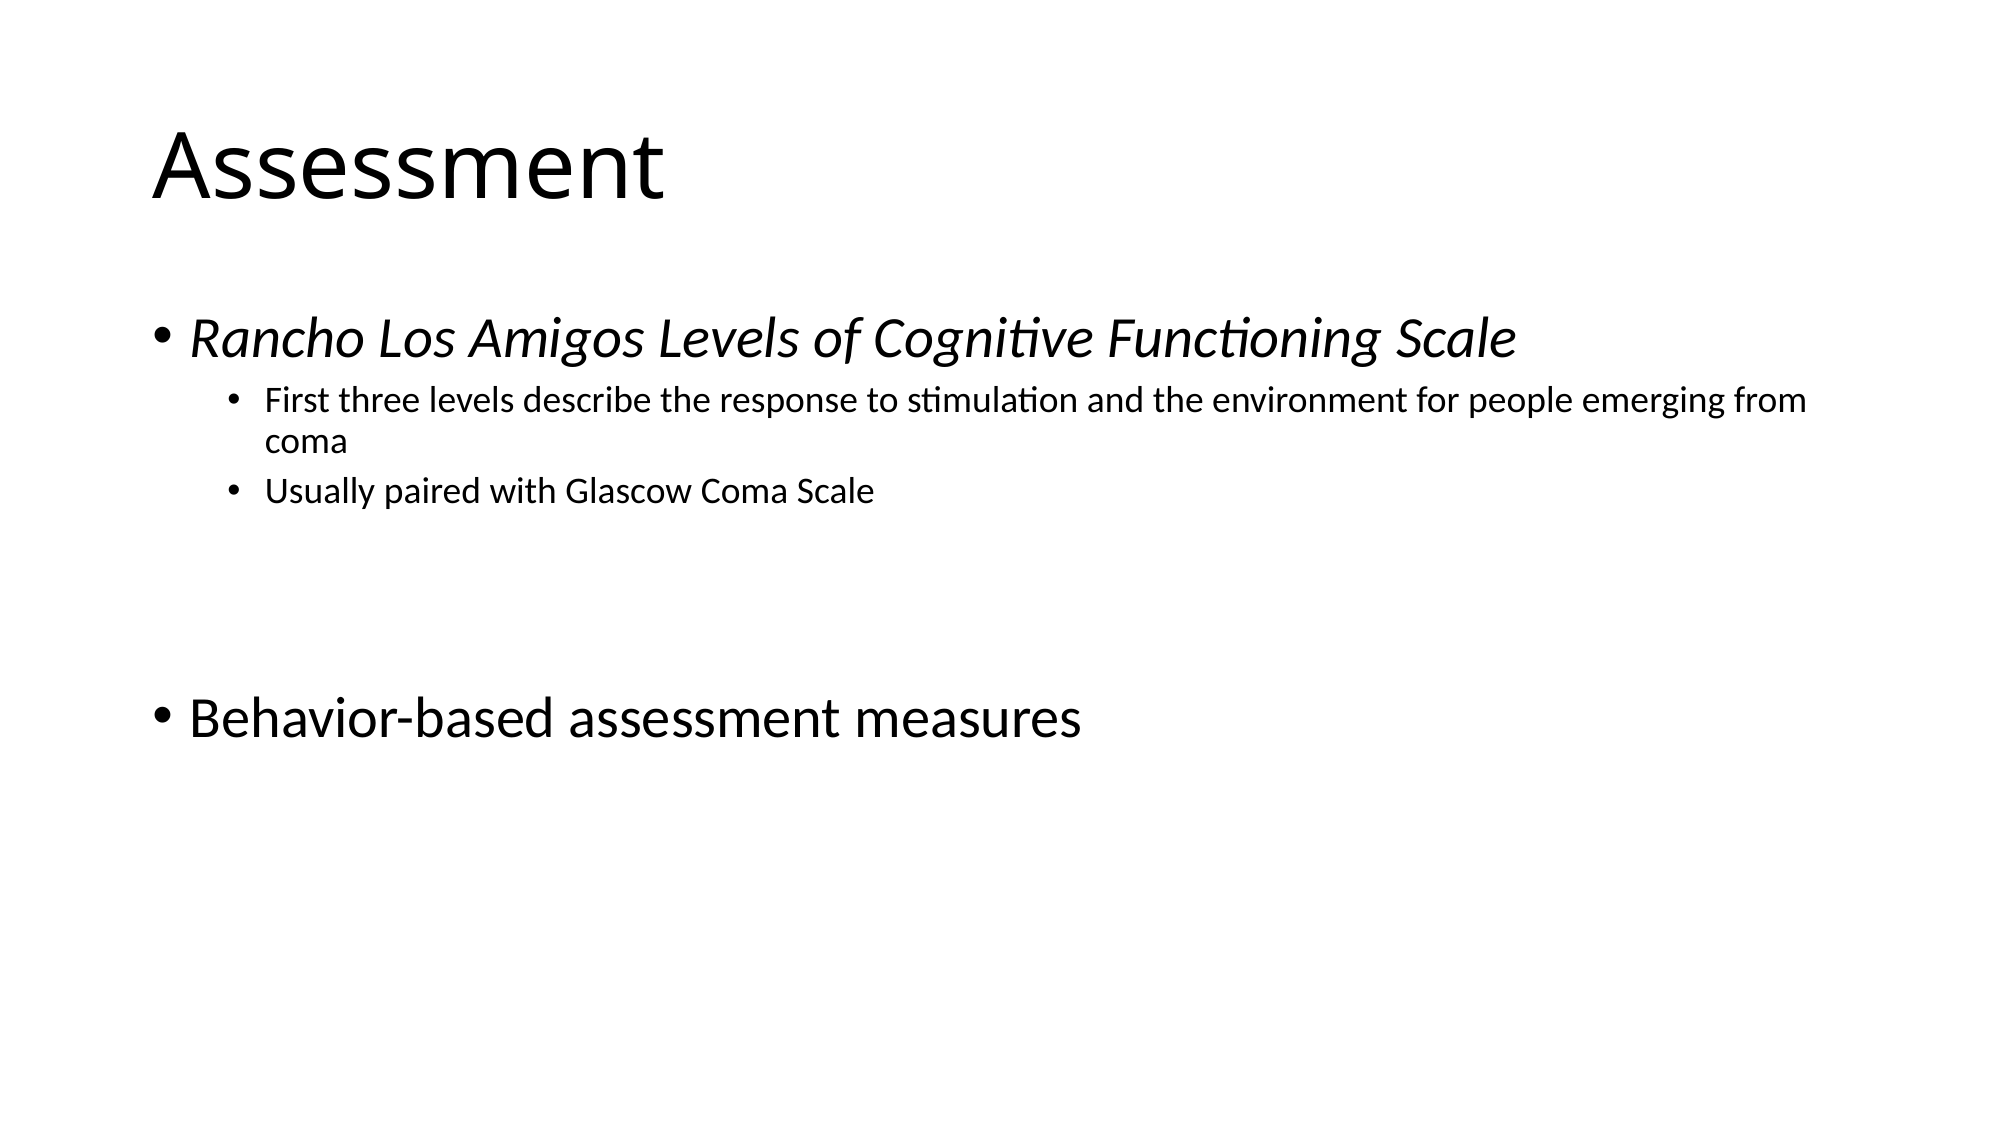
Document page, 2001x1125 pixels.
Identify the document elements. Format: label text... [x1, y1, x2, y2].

title Assessment [137, 59, 1863, 278]
list Rancho Los Amigos Levels of Cognitive Functioning Scale First three levels describe the response to stimulation and the environment for people emerging from coma Usually paired with Glascow Coma Scale Behavior-based assessment measures [137, 299, 1863, 1014]
